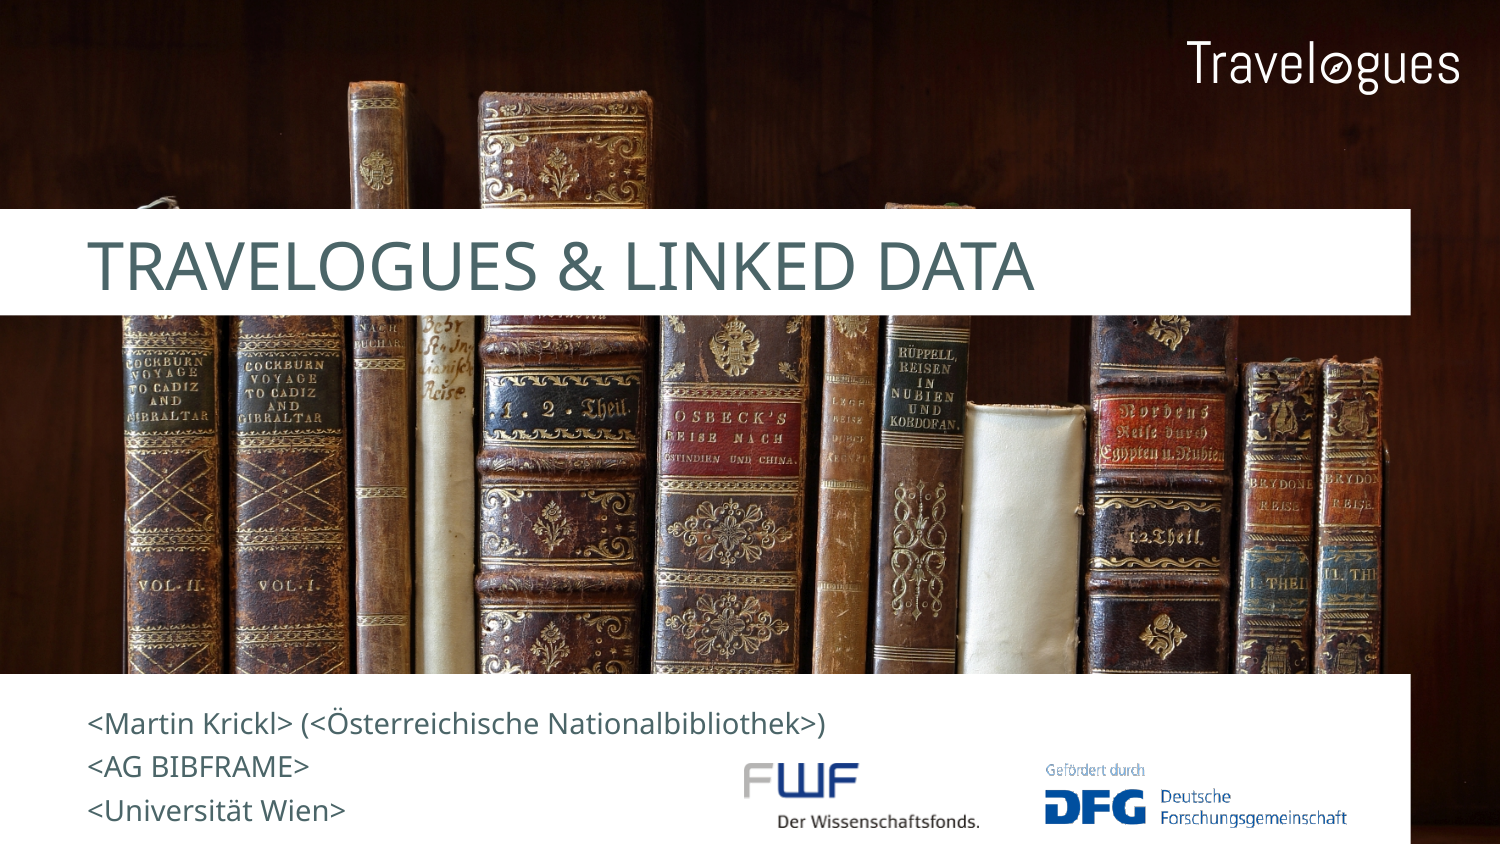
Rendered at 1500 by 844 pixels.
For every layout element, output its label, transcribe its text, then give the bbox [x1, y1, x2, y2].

text_box [0, 674, 1411, 844]
picture [743, 762, 979, 828]
list <Martin Krickl> (<Österreichische Nationalbibliothek>) <AG BIBFRAME> <Universität Wien> [86, 705, 1411, 844]
title Travelogues & Linked Data [86, 217, 1411, 304]
picture [0, 0, 1500, 844]
picture [1045, 763, 1347, 828]
text_box [0, 209, 1411, 316]
